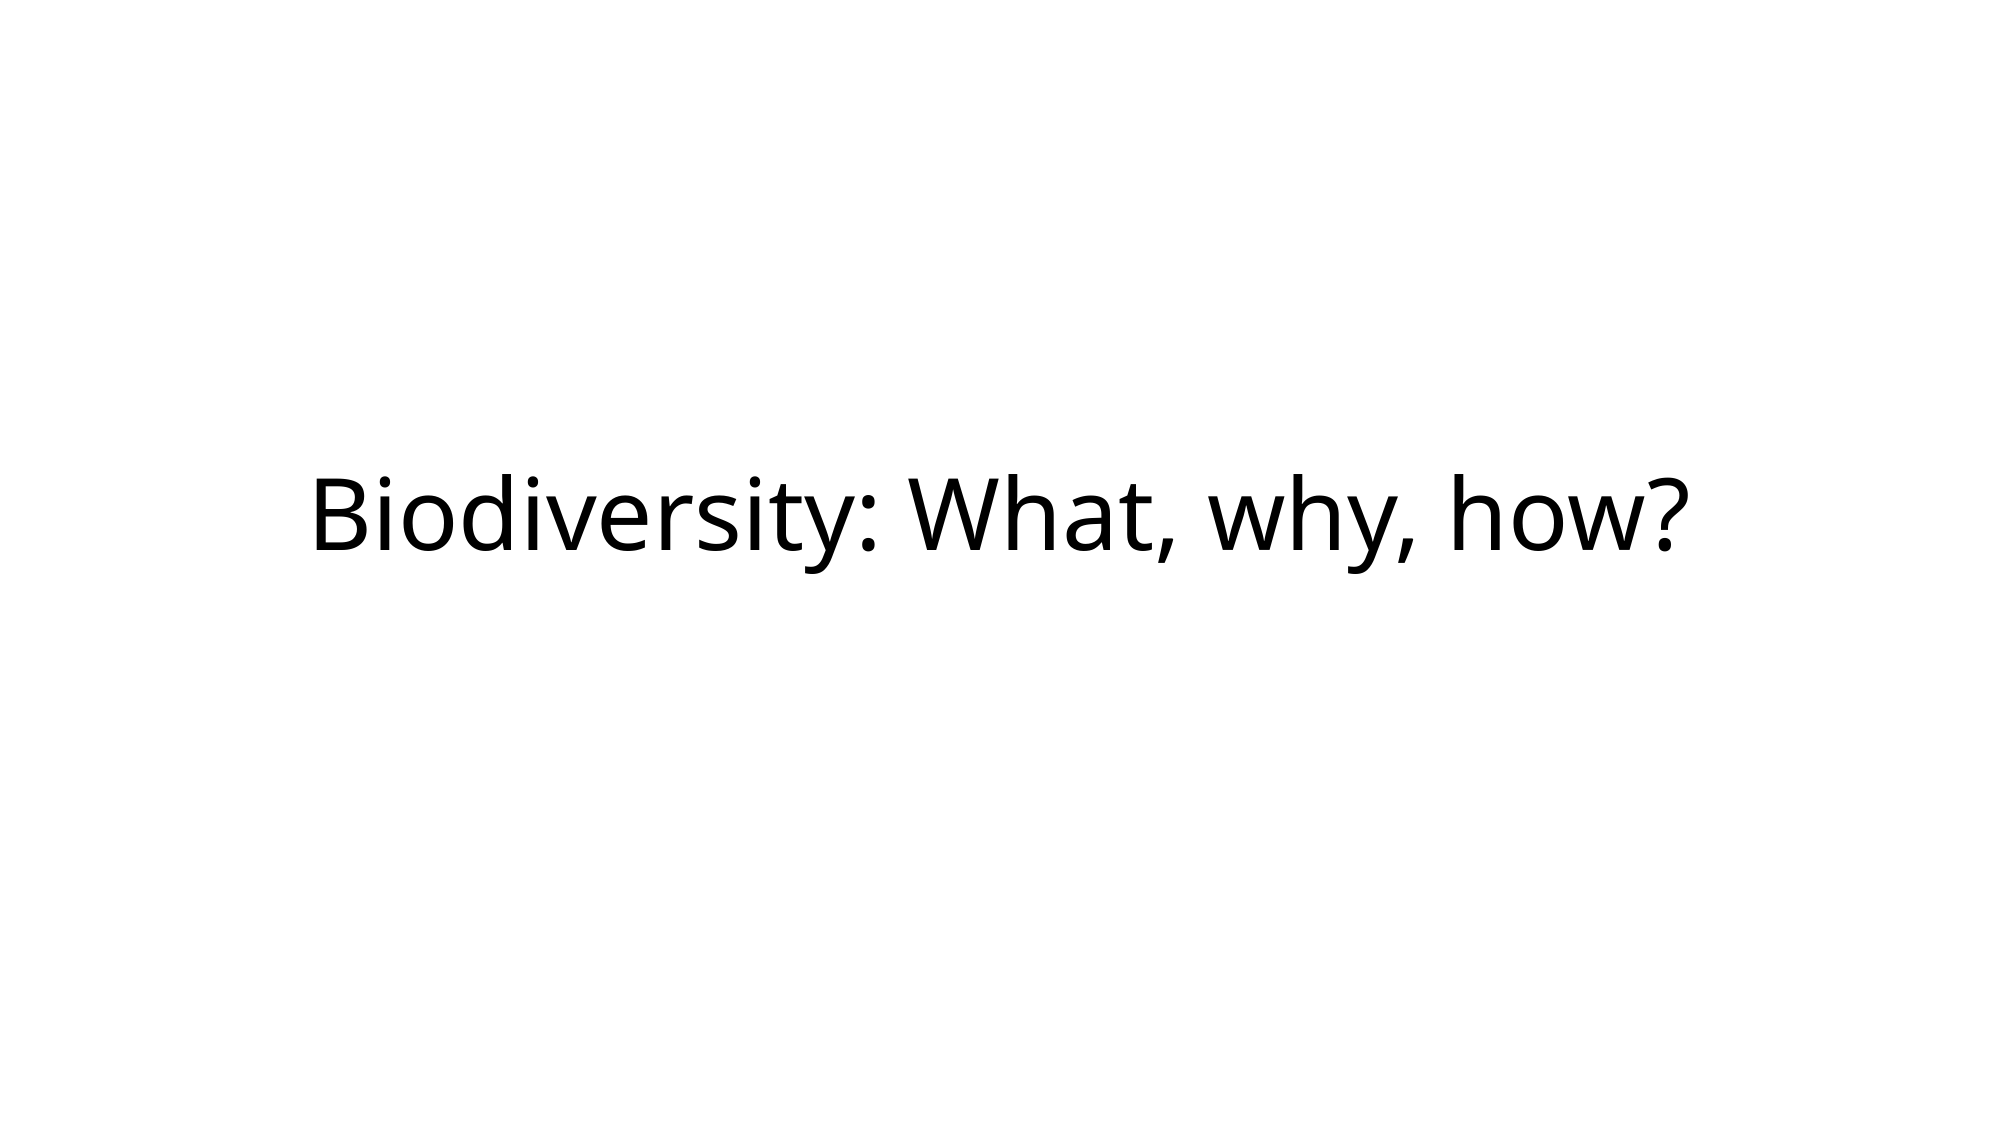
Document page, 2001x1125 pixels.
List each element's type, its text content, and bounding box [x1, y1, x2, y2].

text_box Biodiversity: What, why, how? [88, 443, 1912, 682]
